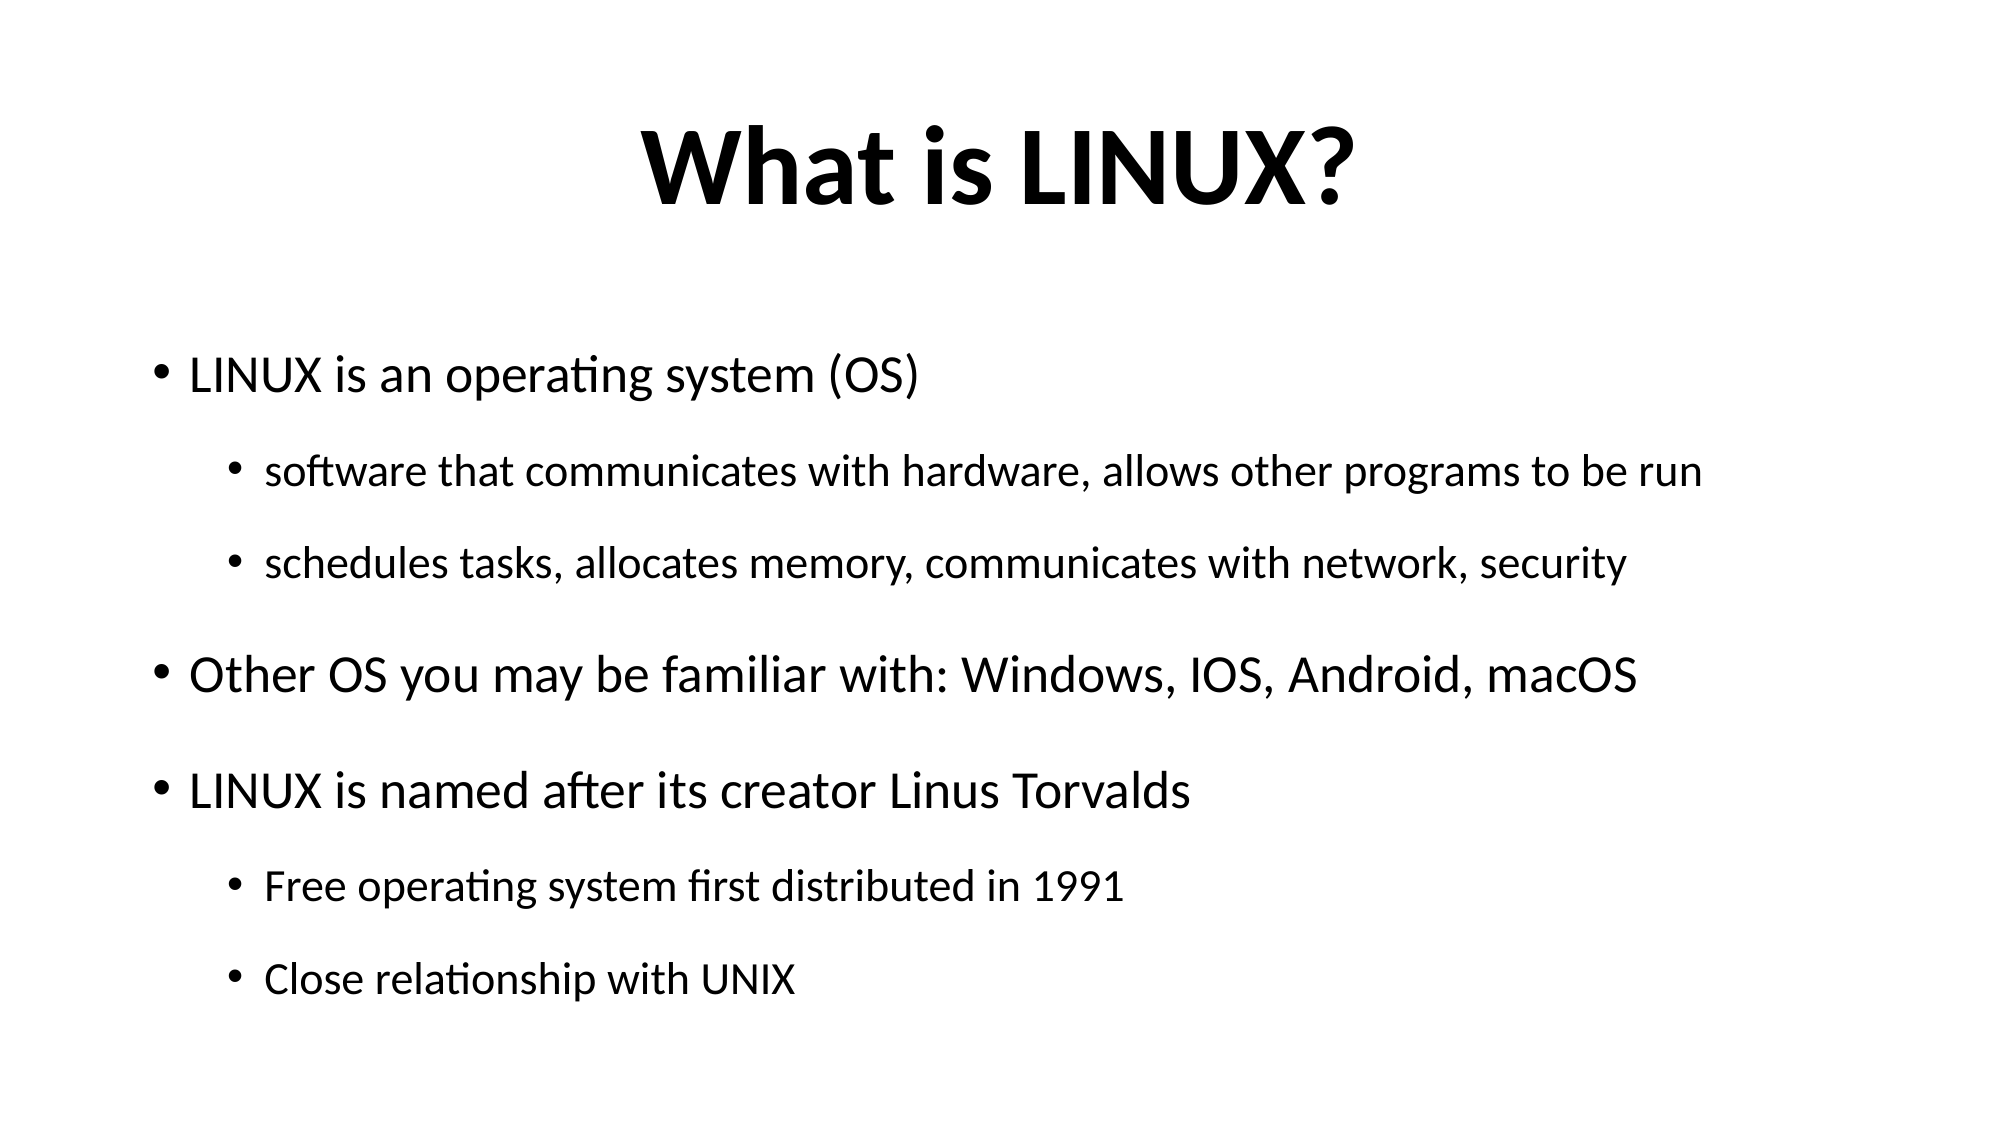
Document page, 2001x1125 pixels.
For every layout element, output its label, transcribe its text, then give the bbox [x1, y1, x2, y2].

list LINUX is an operating system (OS) software that communicates with hardware, allows other programs to be run schedules tasks, allocates memory, communicates with network, security Other OS you may be familiar with: Windows, IOS, Android, macOS LINUX is named after its creator Linus Torvalds Free operating system first distributed in 1991 Close relationship with UNIX [137, 299, 1863, 1014]
title What is LINUX? [137, 59, 1863, 278]
